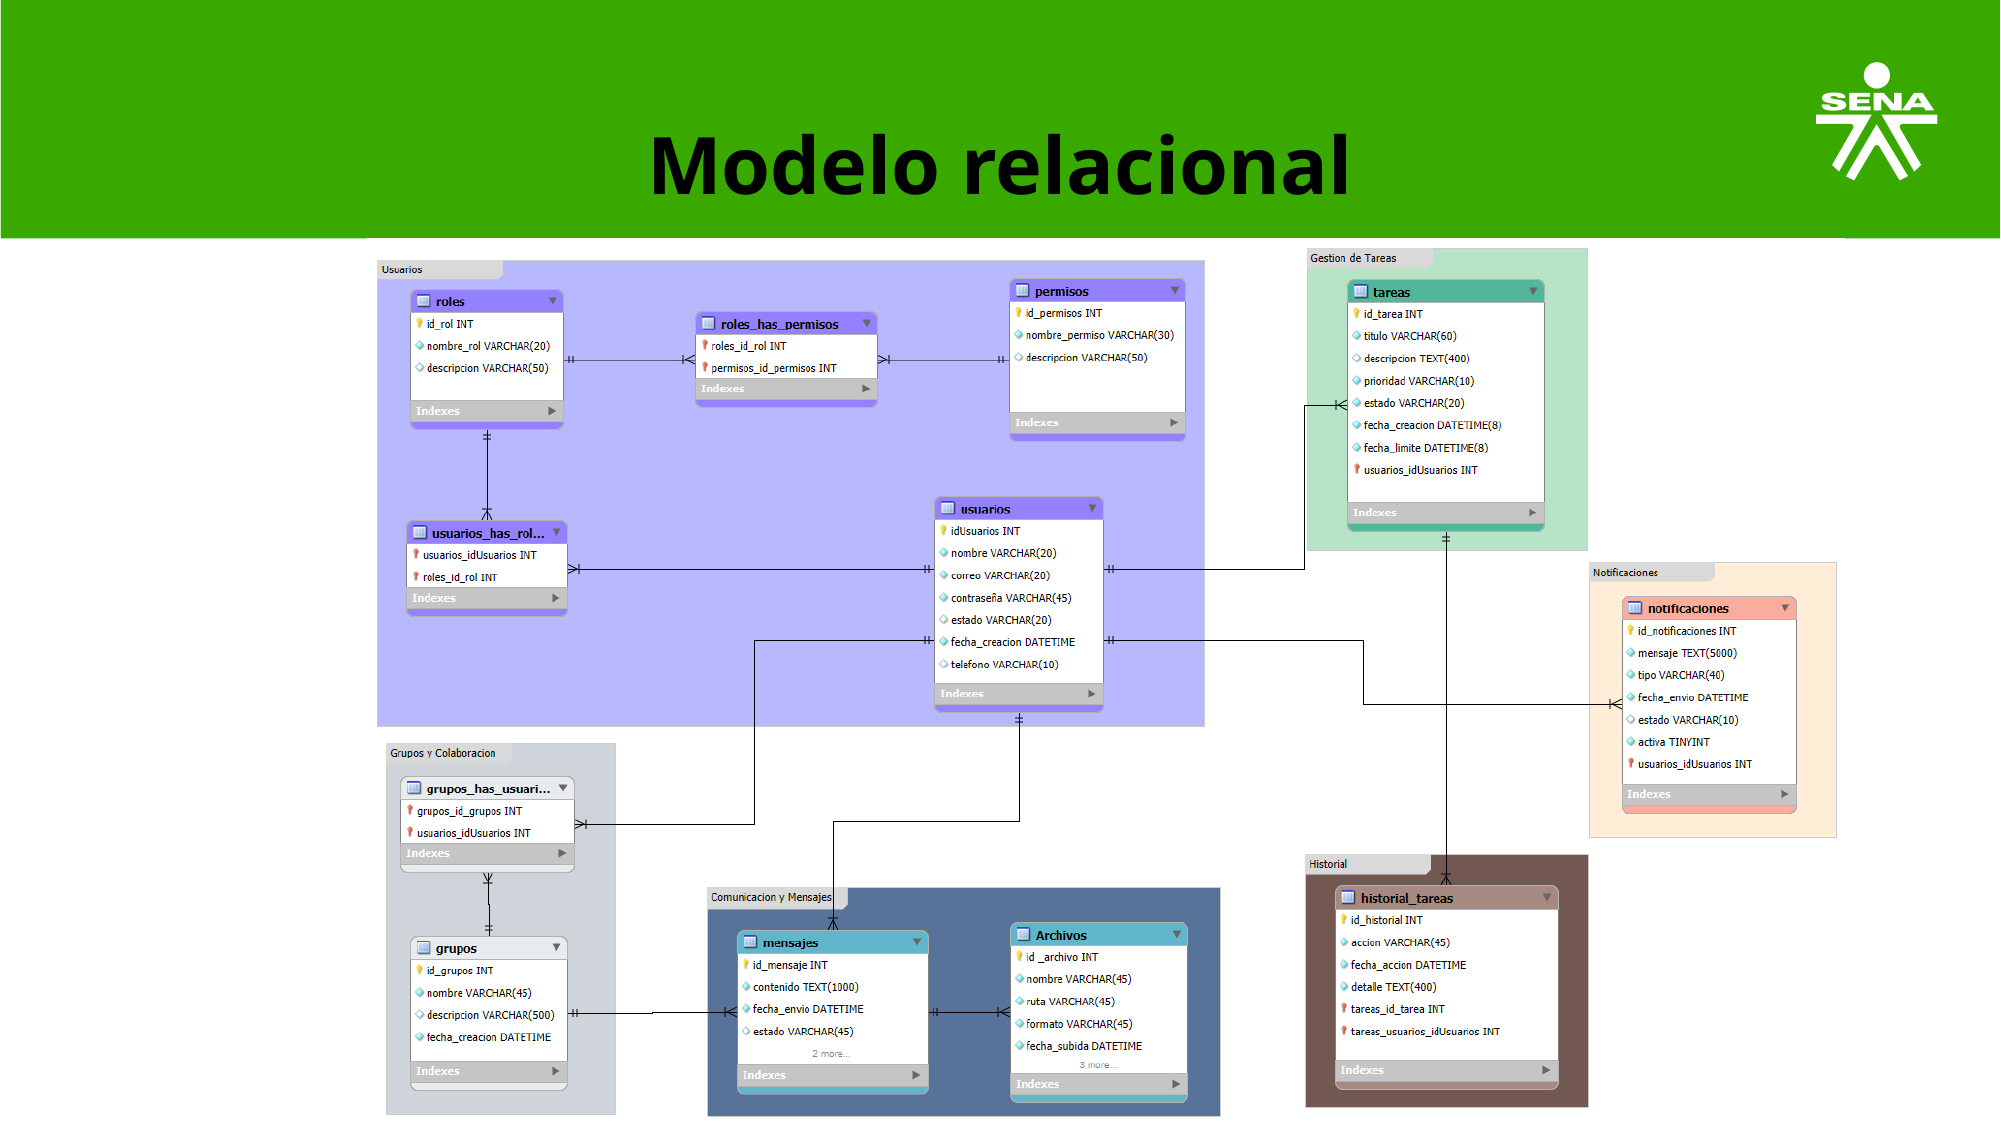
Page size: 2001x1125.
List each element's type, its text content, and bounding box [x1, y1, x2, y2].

picture [0, 0, 2001, 1125]
title Modelo relacional [137, 59, 1863, 278]
